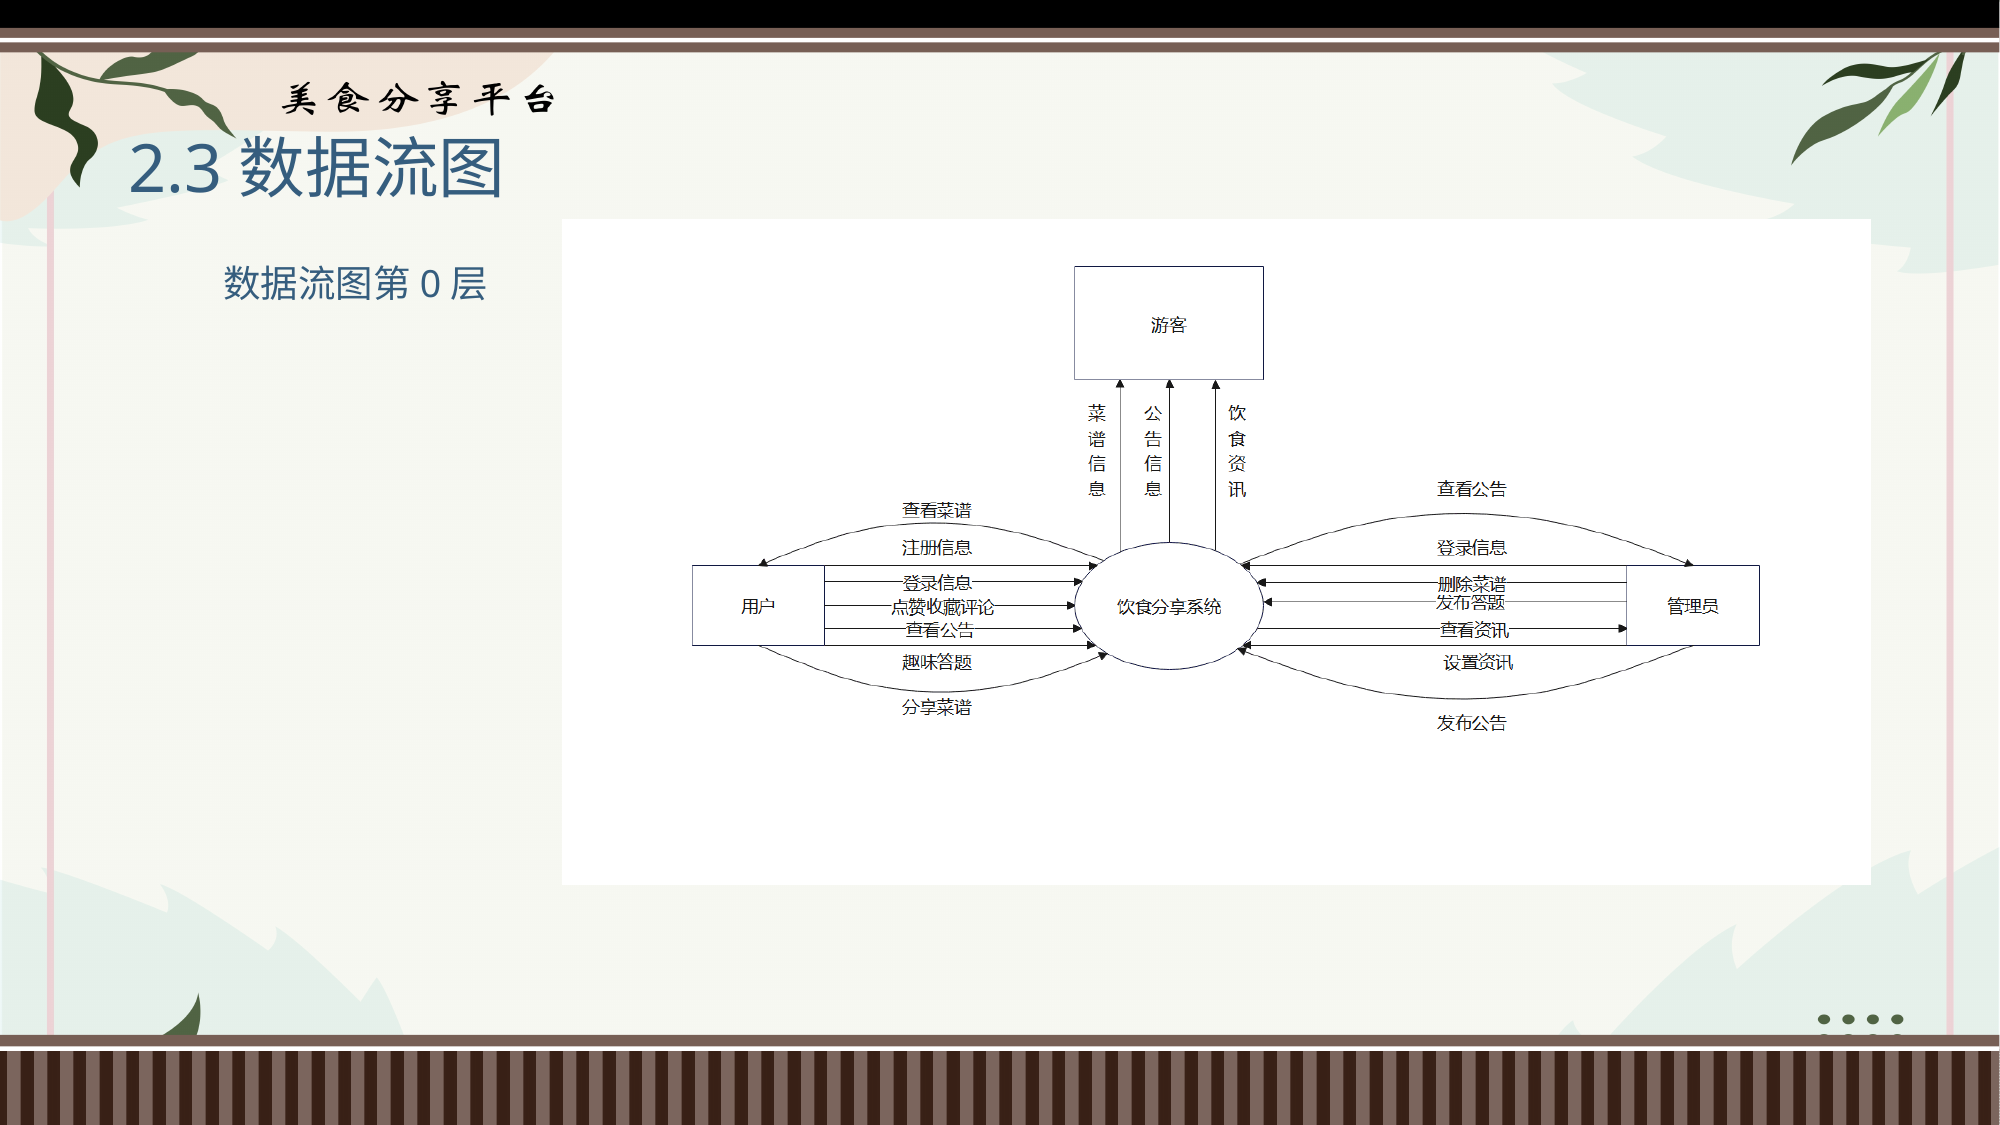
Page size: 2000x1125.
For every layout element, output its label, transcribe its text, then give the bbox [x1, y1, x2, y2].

picture [0, 53, 2000, 1034]
title 2.3数据流图 [113, 39, 1627, 215]
text_box 数据流图第0层 [152, 252, 559, 357]
